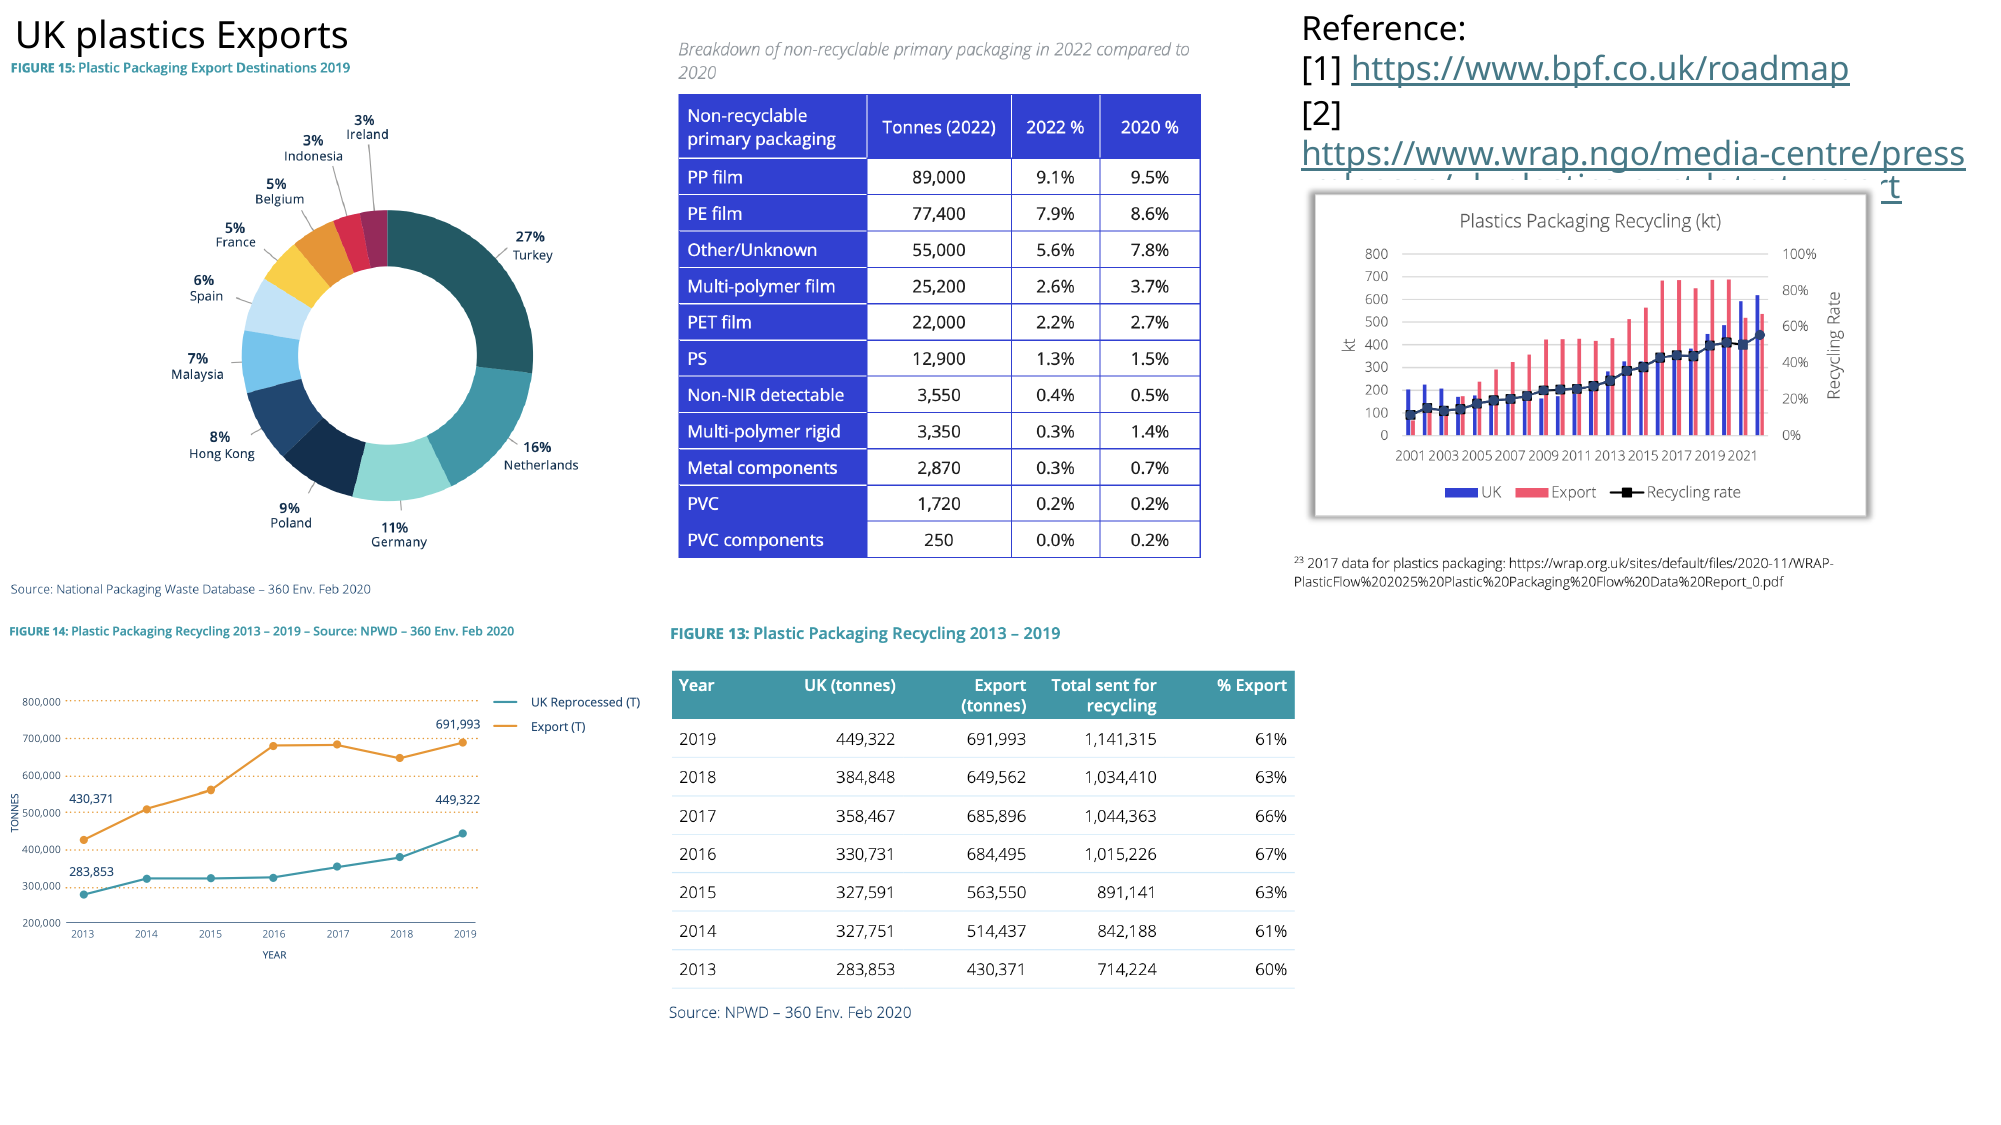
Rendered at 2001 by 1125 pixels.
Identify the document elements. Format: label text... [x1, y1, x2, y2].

picture [1269, 180, 1881, 601]
picture [665, 31, 1208, 563]
picture [666, 621, 1315, 1026]
text_box UK plastics Exports [0, 3, 726, 64]
picture [0, 621, 646, 963]
picture [0, 57, 588, 601]
text_box Reference: [1] https://www.bpf.co.uk/roadmap [2] https://www.wrap.ngo/media-centre/press-releases/uk-plastics-pact-latest-report [1286, 0, 1987, 225]
